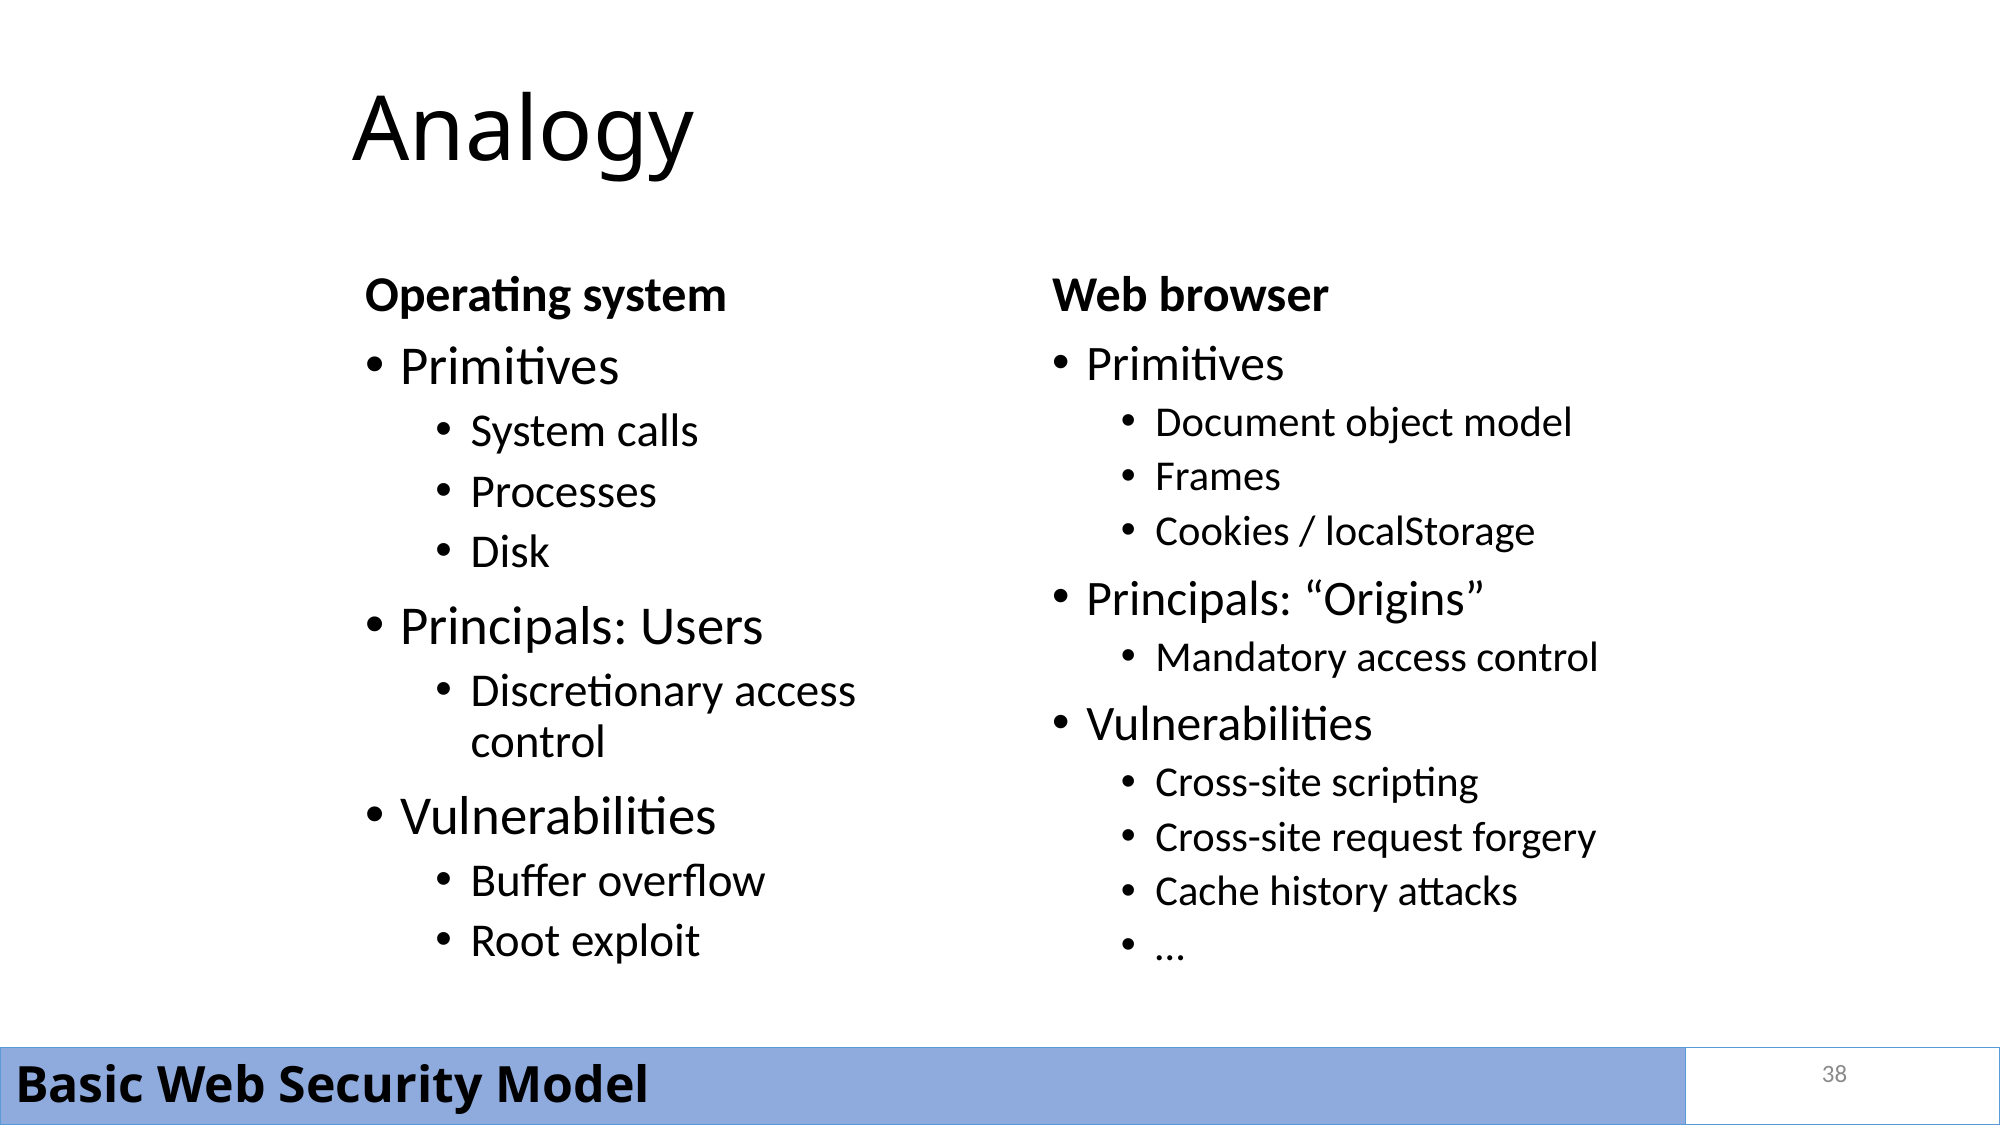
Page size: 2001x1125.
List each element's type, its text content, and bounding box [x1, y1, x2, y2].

text_box Basic Web Security Model [0, 1047, 1685, 1125]
list Primitives Document object model Frames Cookies / localStorage Principals: “Origins” Mandatory access control Vulnerabilities Cross-site scripting Cross-site request forgery Cache history attacks … [1037, 329, 1700, 979]
list Primitives System calls Processes Disk Principals: Users Discretionary access control Vulnerabilities Buffer overflow Root exploit [350, 329, 1013, 979]
slide_number 38 [1412, 1042, 1863, 1103]
list Operating system [350, 224, 1013, 329]
title Analogy [337, 75, 1688, 188]
text_box [1685, 1047, 2000, 1125]
list Web browser [1037, 224, 1700, 329]
